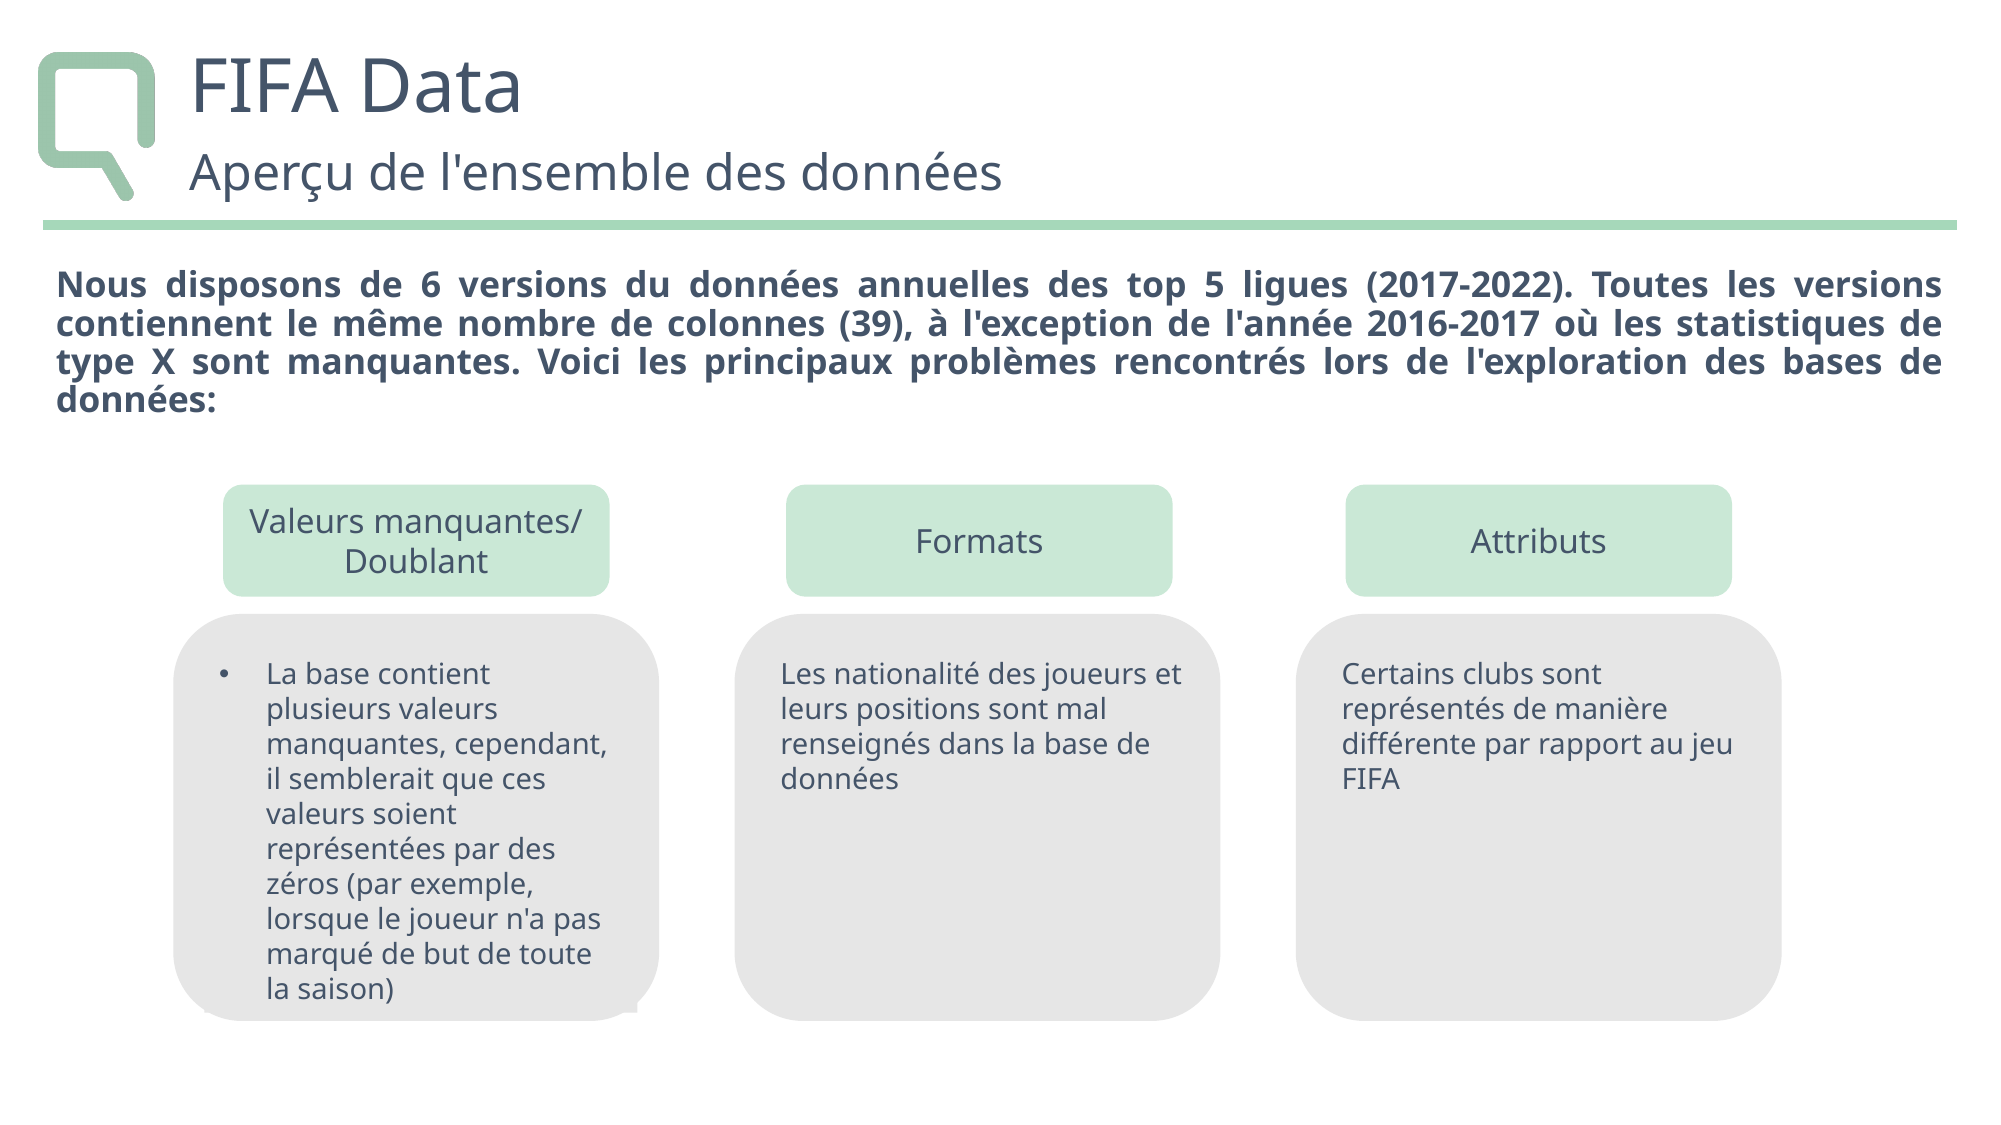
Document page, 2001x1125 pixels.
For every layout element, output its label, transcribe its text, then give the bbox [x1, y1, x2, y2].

list Nous disposons de 6 versions du données annuelles des top 5 ligues (2017-2022). Toutes les versions contiennent le même nombre de colonnes (39), à l'exception de l'année 2016-2017 où les statistiques de type X sont manquantes. Voici les principaux problèmes rencontrés lors de l'exploration des bases de données: [40, 259, 1960, 429]
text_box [174, 485, 659, 1020]
title FIFA Data [174, 37, 1958, 139]
list Aperçu de l'ensemble des données [174, 139, 1958, 217]
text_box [735, 485, 1220, 1020]
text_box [1296, 485, 1781, 1020]
